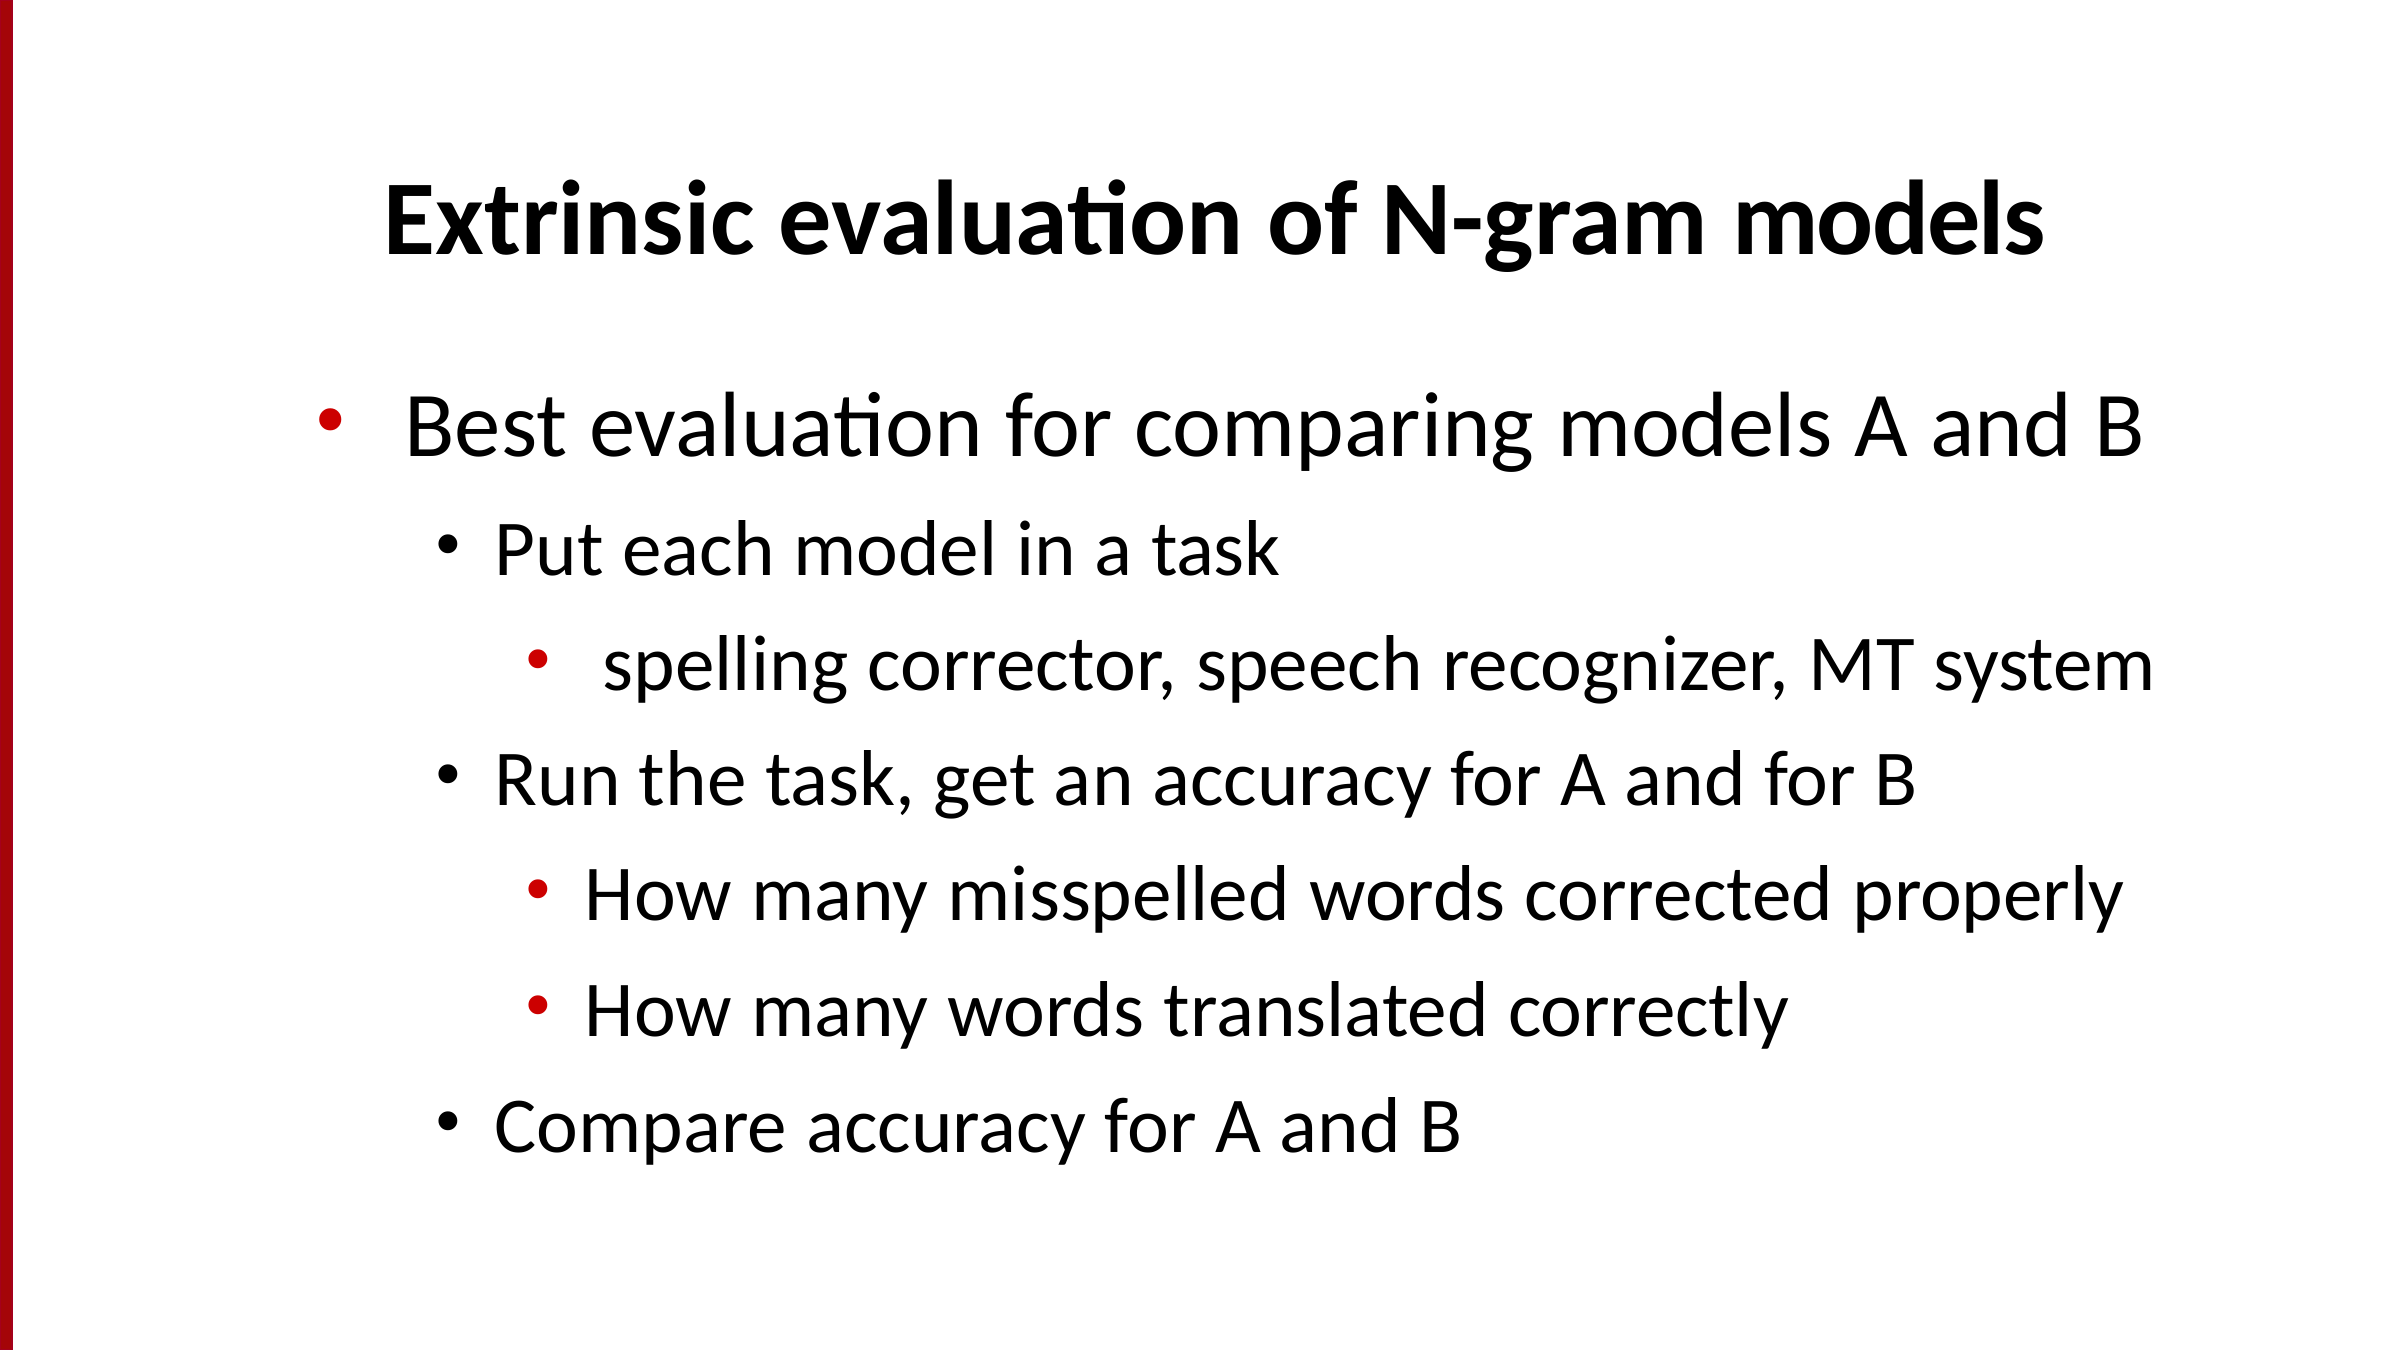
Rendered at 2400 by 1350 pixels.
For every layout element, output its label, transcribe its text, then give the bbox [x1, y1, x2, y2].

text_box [0, 0, 14, 1350]
title Extrinsic evaluation of N-gram models [381, 145, 2074, 337]
text_box Best evaluation for comparing models A and B Put each model in a task spelling corrector, speech recognizer, MT system Run the task, get an accuracy for A and for B How many misspelled words corrected properly How many words translated correctly Compare accuracy for A and B [312, 337, 2194, 1168]
